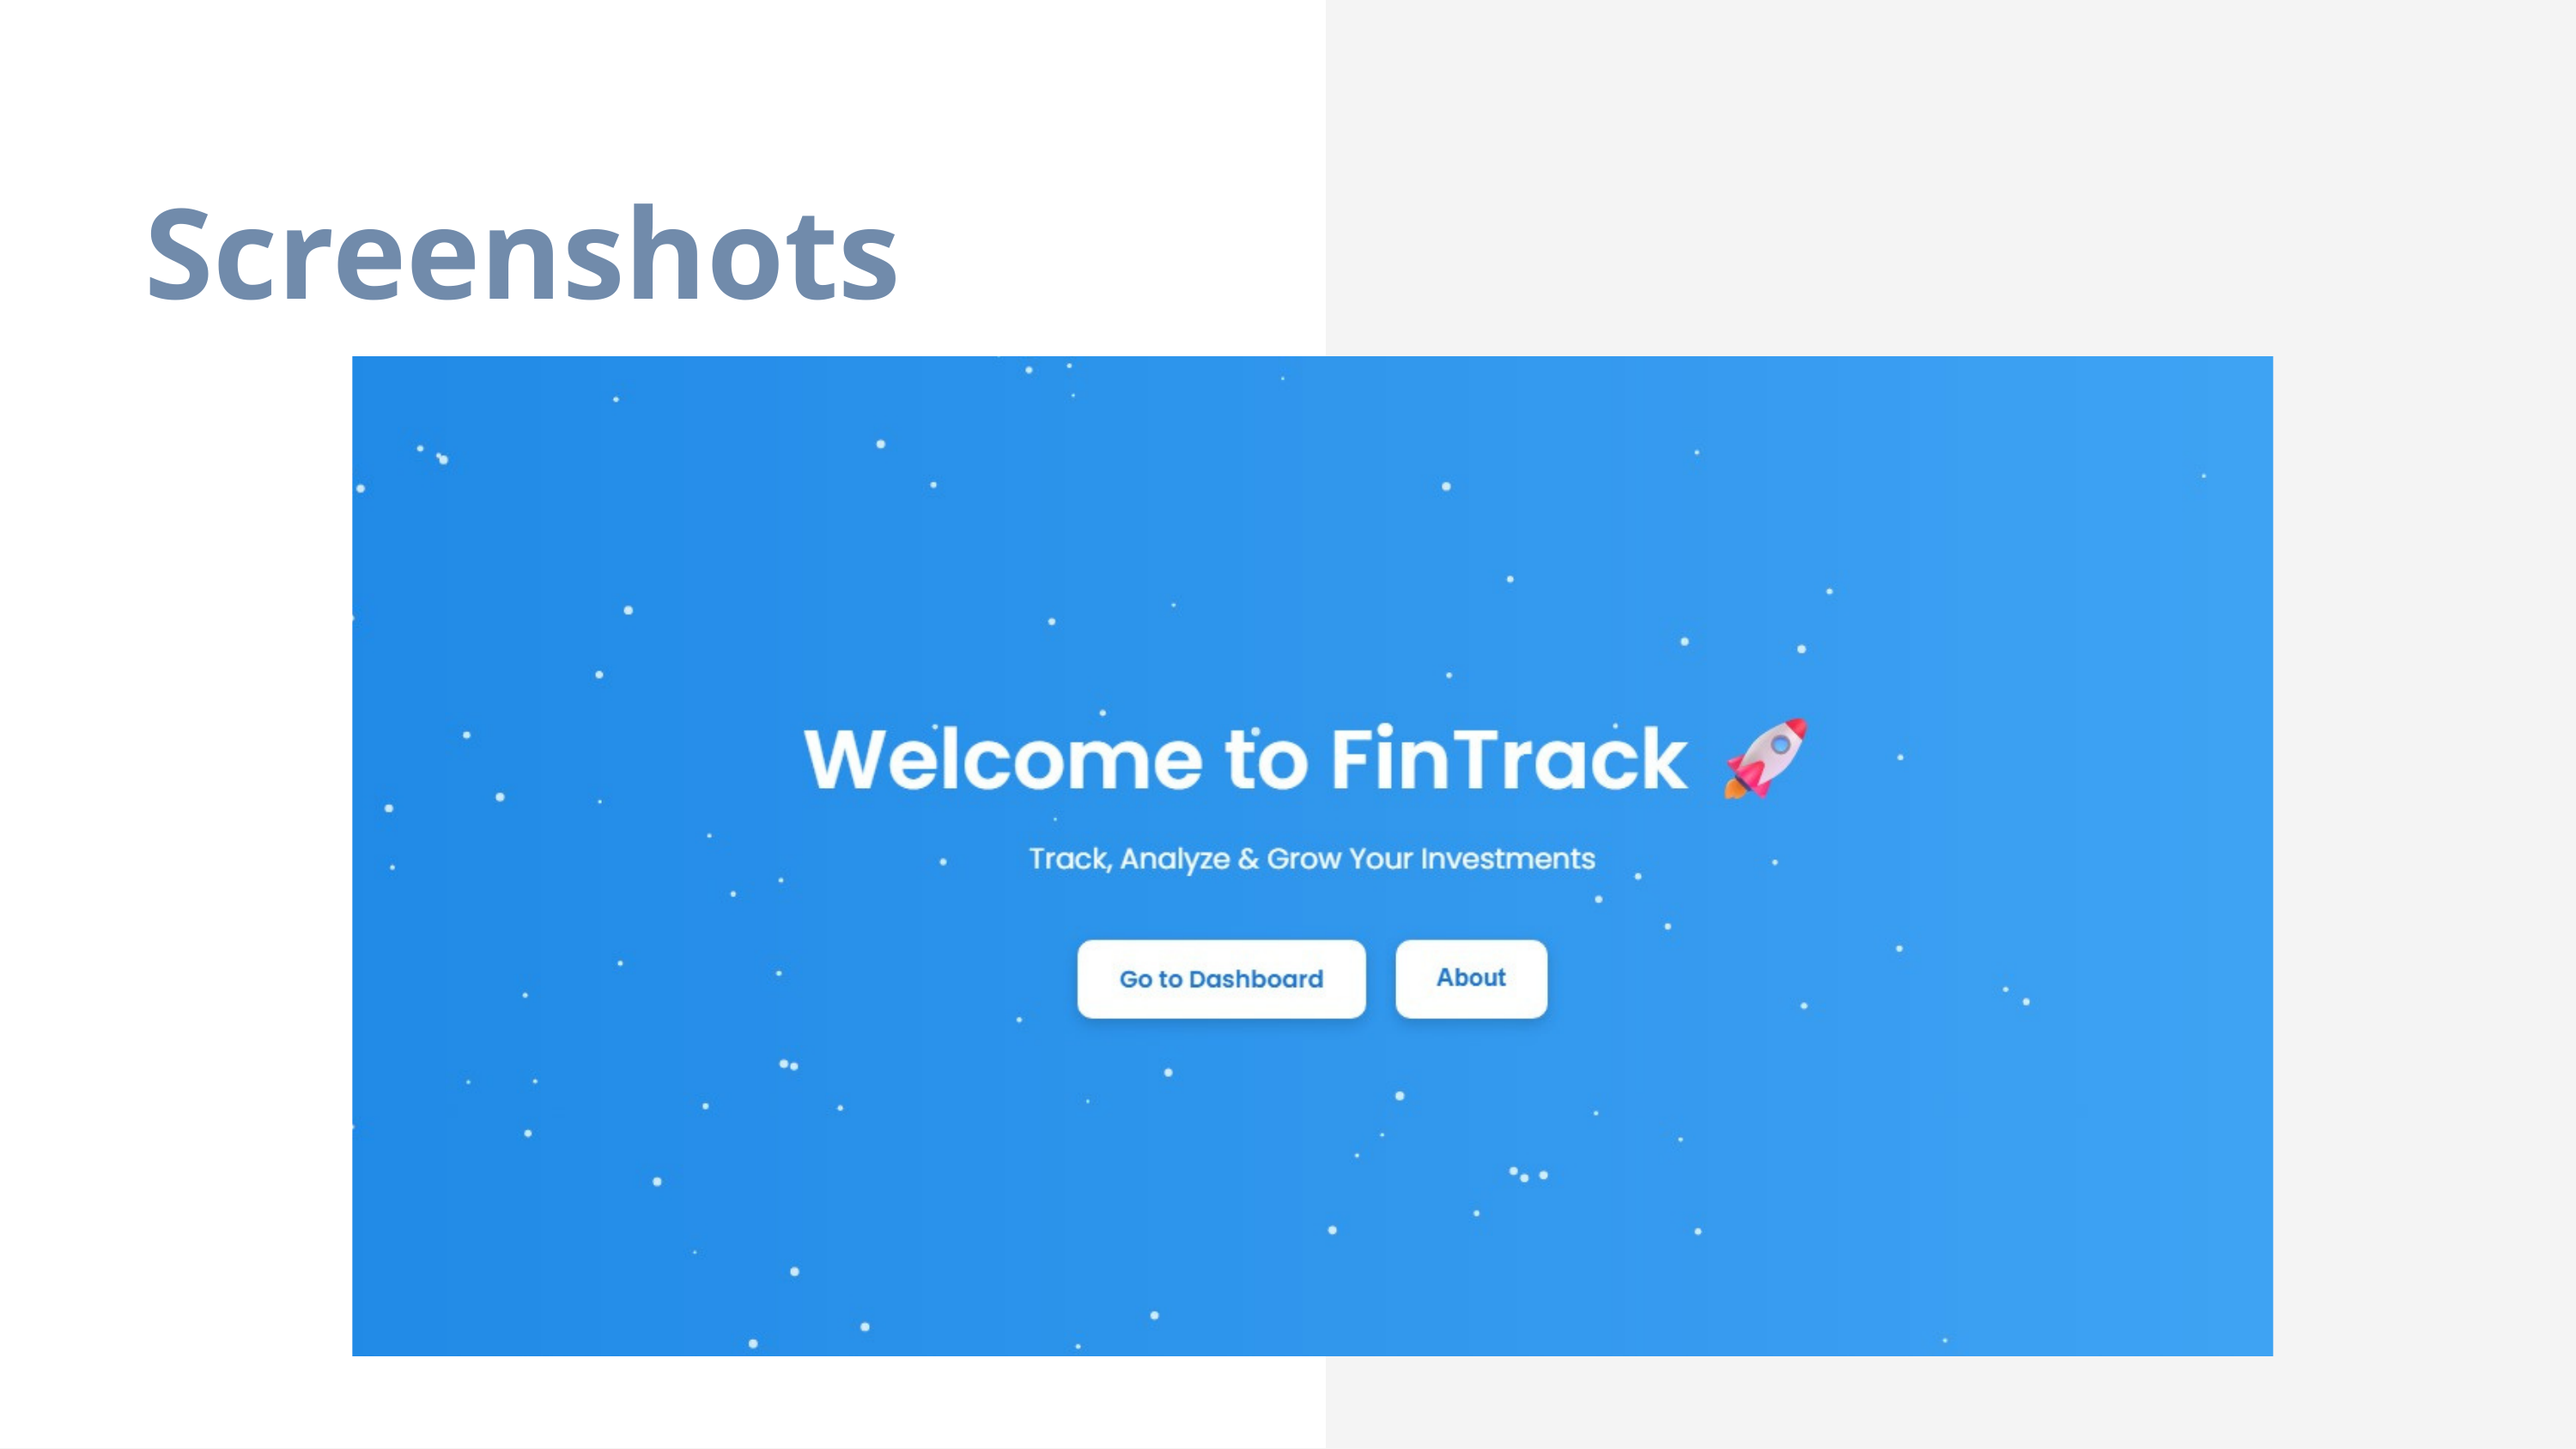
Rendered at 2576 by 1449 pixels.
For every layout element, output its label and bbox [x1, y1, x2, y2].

text_box [0, 0, 1326, 1449]
text_box [1329, 356, 2274, 1356]
